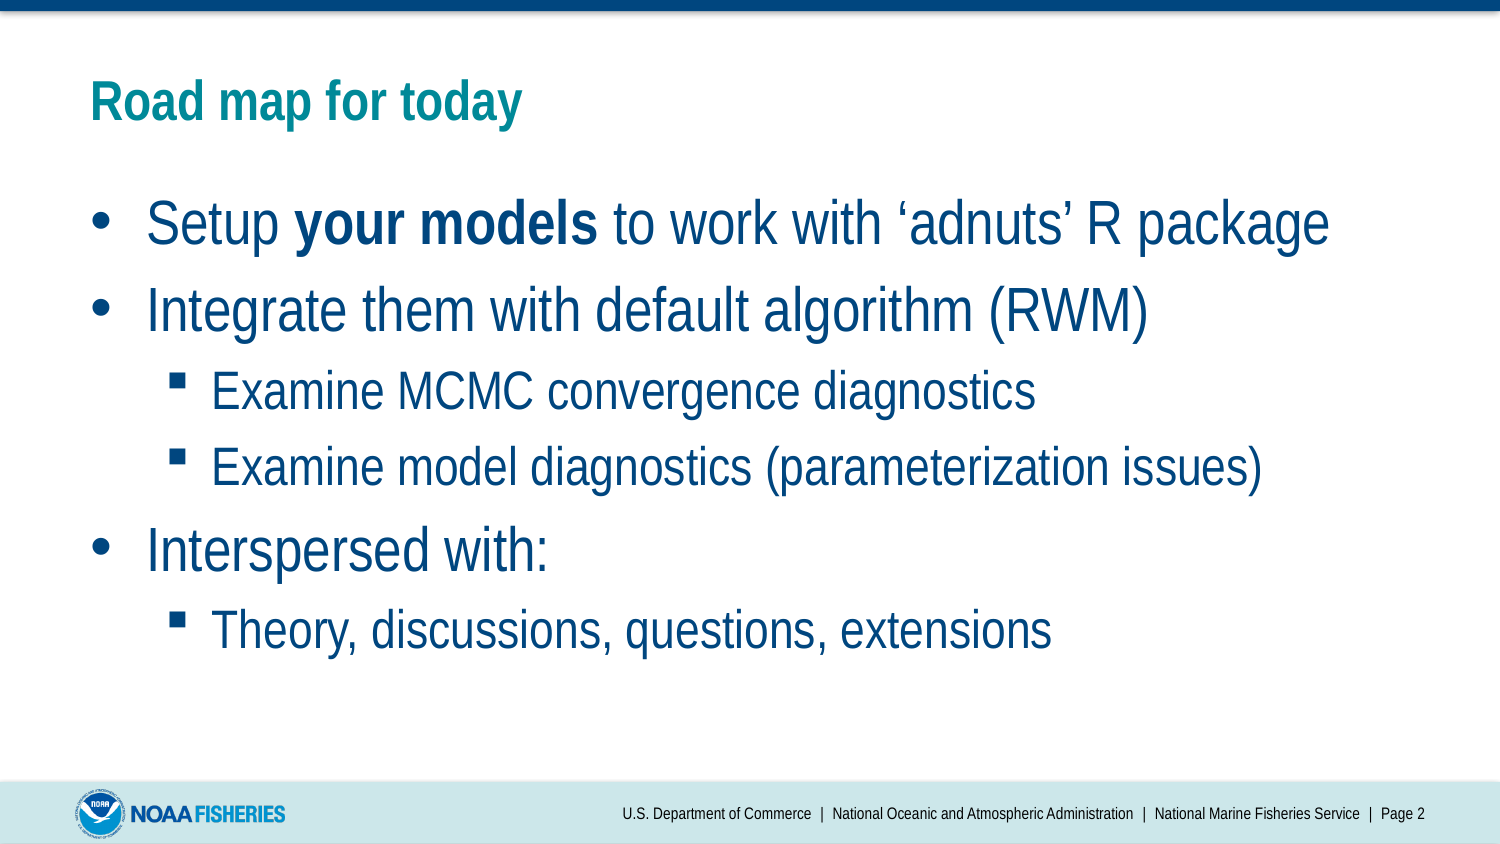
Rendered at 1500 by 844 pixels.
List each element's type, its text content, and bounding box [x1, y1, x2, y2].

picture [268, 809, 277, 819]
list Setup your models to work with ‘adnuts’ R package Integrate them with default algorithm (RWM) Examine MCMC convergence diagnostics Examine model diagnostics (parameterization issues) Interspersed with: Theory, discussions, questions, extensions [75, 174, 1425, 706]
title Road map for today [75, 56, 1425, 140]
slide_number U.S. Department of Commerce | National Oceanic and Atmospheric Administration | National Marine Fisheries Service | Page 2 [375, 781, 1425, 844]
picture [75, 789, 285, 839]
